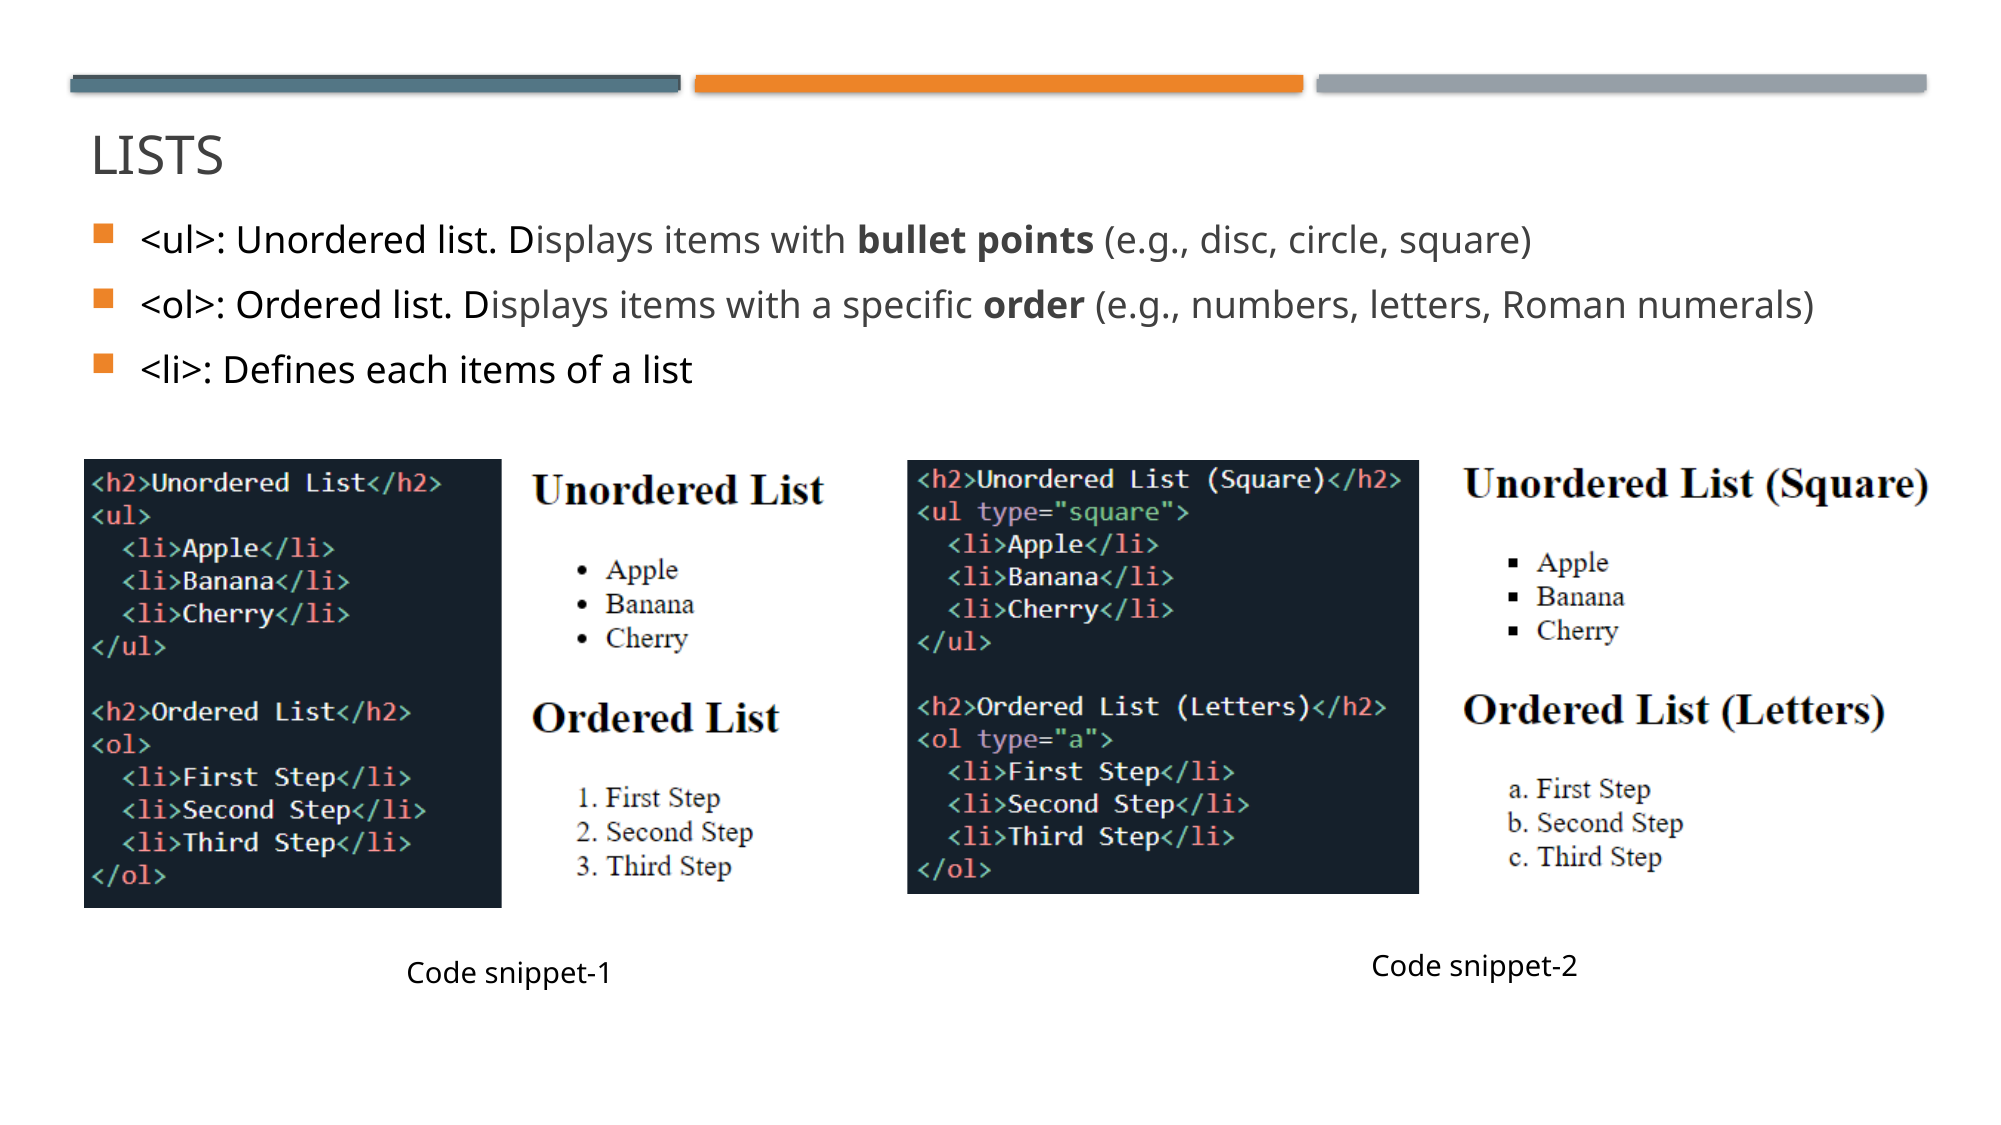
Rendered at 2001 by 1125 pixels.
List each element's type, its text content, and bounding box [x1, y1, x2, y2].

picture [83, 458, 503, 909]
picture [906, 460, 1420, 895]
title lists [75, 113, 1924, 193]
picture [523, 457, 858, 907]
picture [1453, 454, 1967, 891]
text_box Code snippet-2 [1356, 939, 1625, 990]
text_box <ul>: Unordered list. Displays items with bullet points (e.g., disc, circle, square) <ol>: Ordered list. Displays items with a specific order (e.g., numbers, letters, Roman numerals) <li>: Defines each items of a list [74, 208, 1924, 427]
text_box Code snippet-1 [391, 947, 660, 997]
